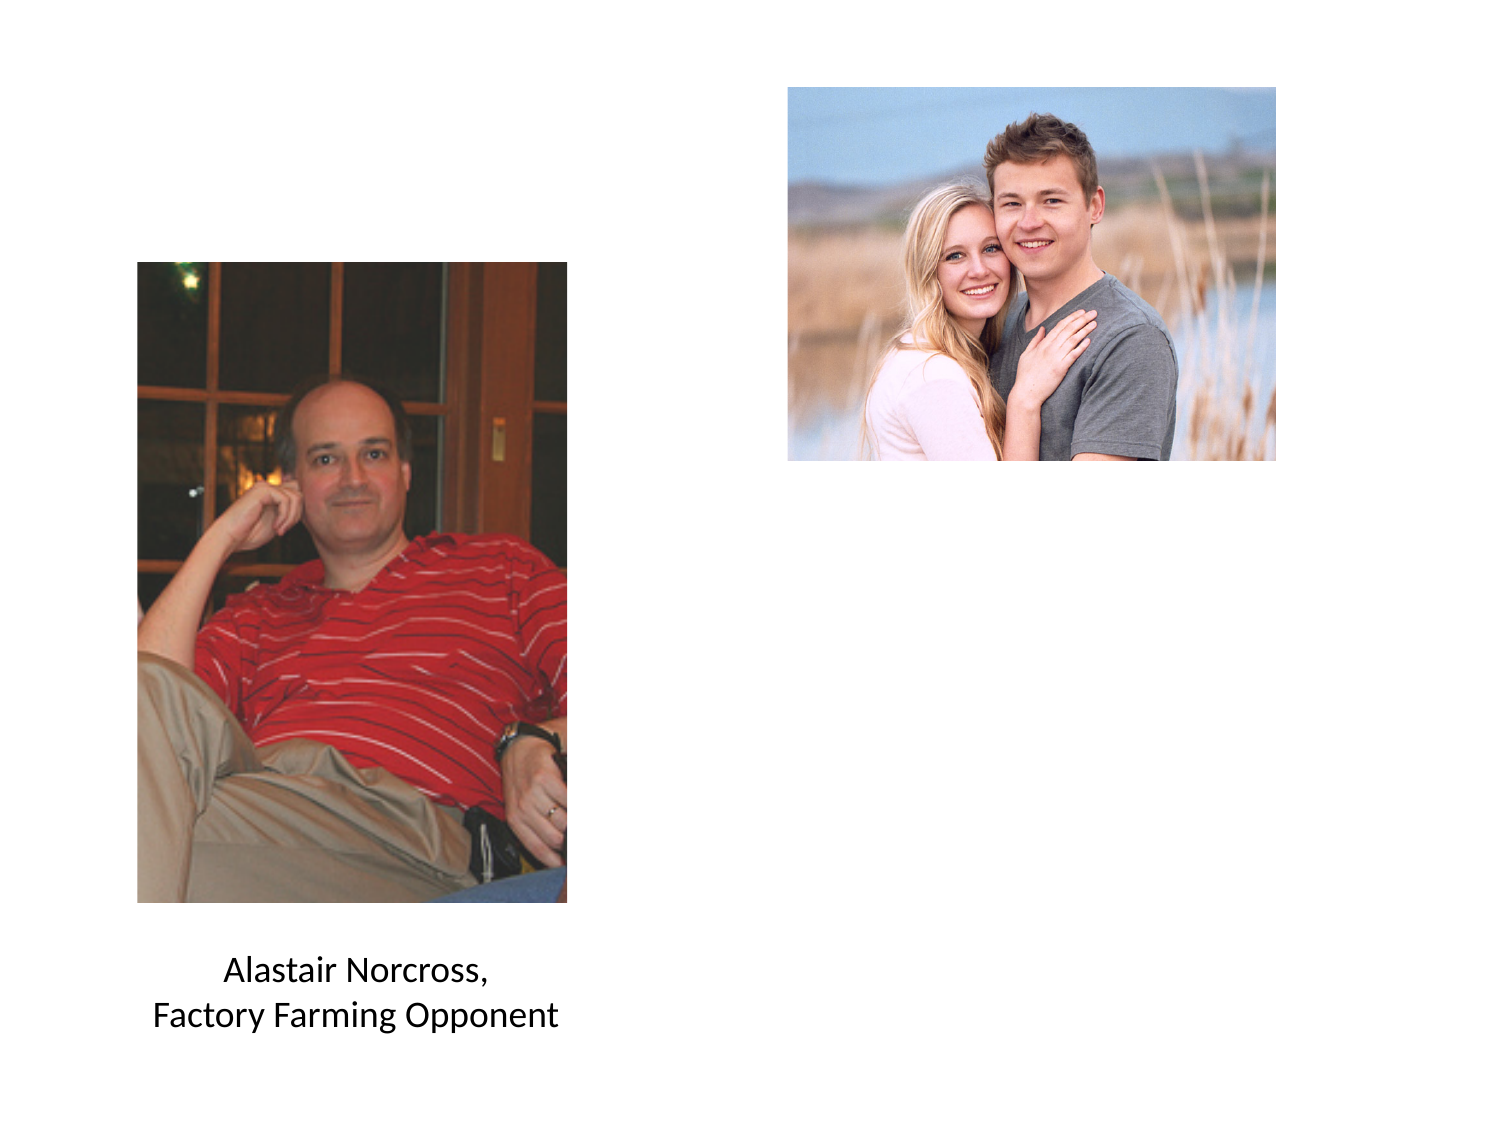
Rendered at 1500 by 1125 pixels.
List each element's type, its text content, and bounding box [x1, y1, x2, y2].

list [137, 262, 568, 903]
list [787, 87, 1277, 461]
text_box Alastair Norcross, Factory Farming Opponent [112, 937, 600, 1043]
